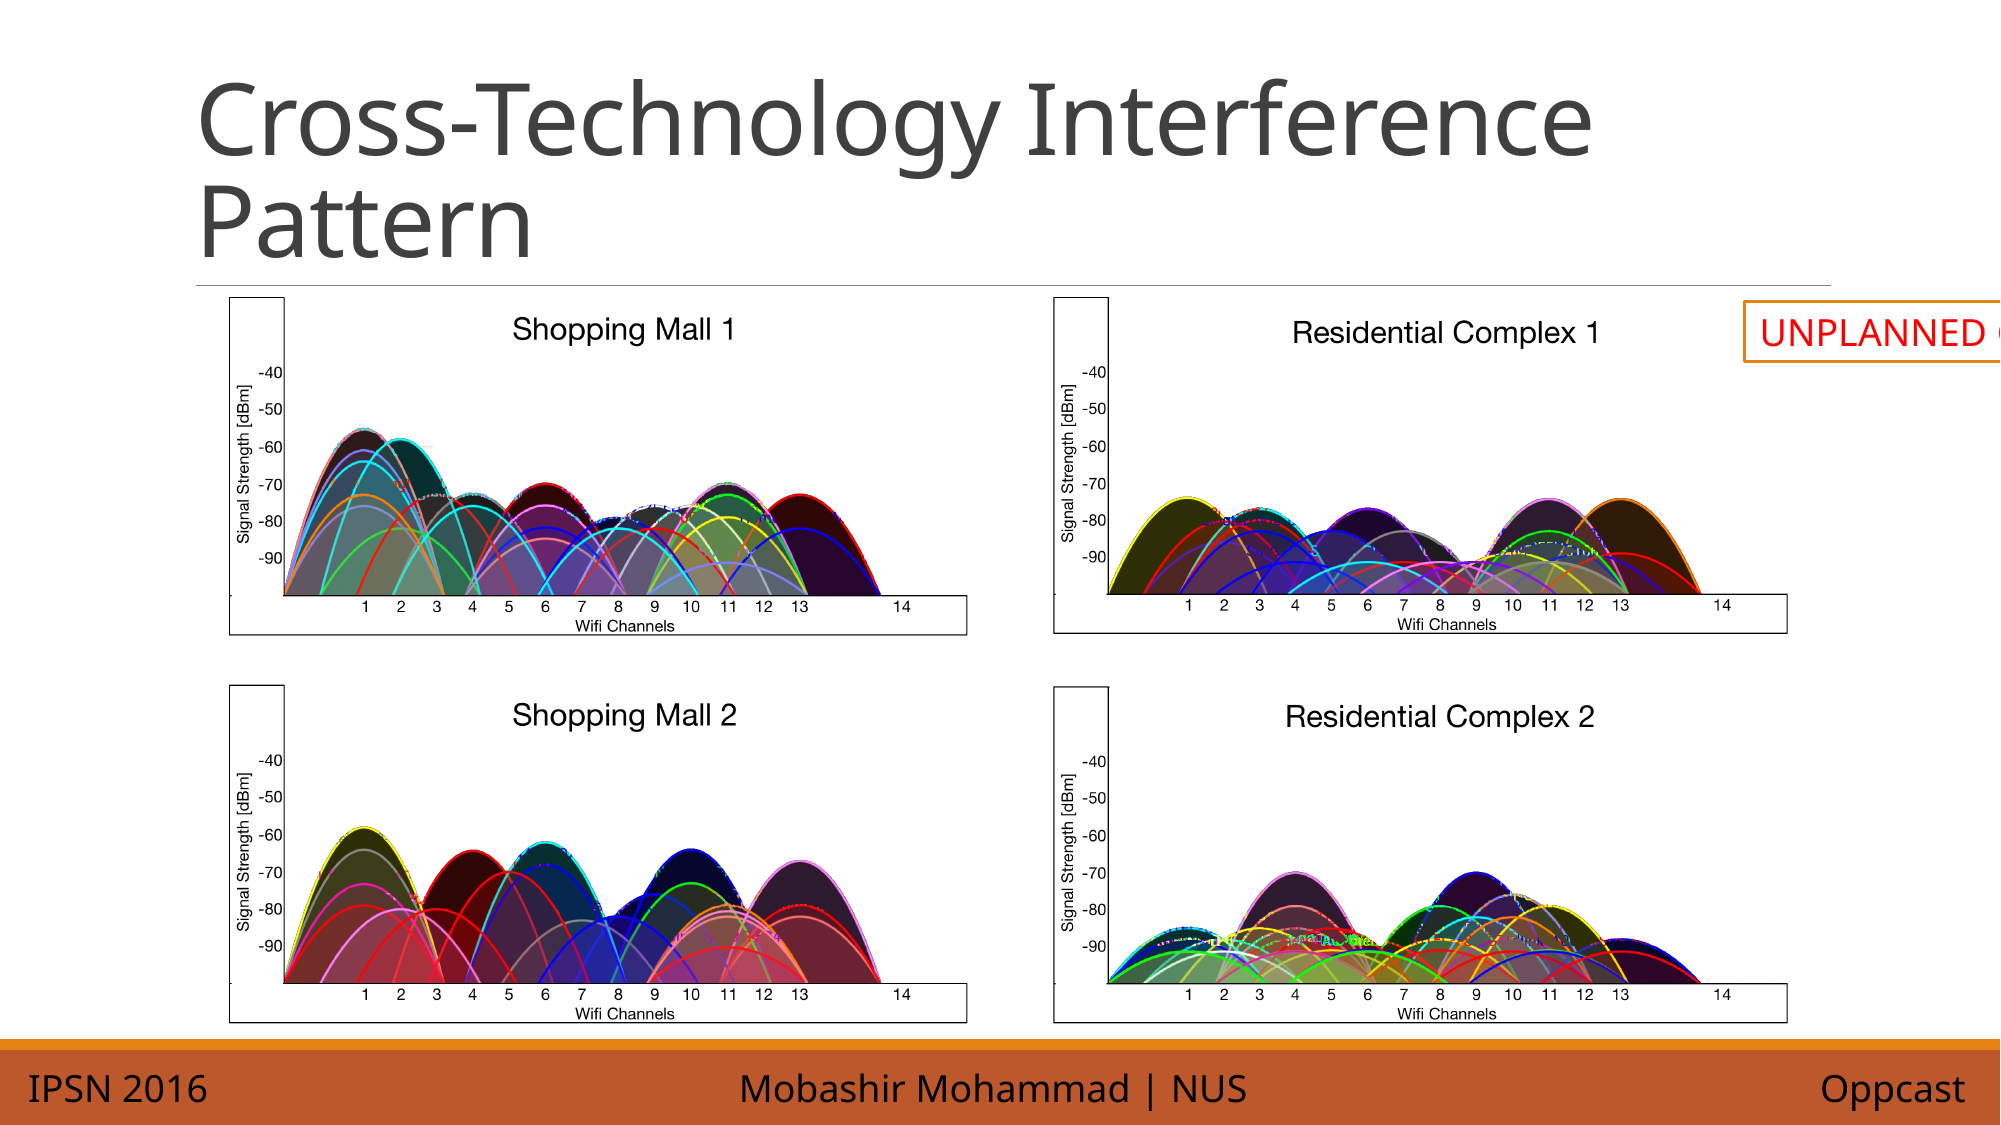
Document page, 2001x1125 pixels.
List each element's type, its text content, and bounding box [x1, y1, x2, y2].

text_box Mobashir Mohammad | NUS [724, 1057, 1263, 1117]
title Cross-Technology Interference Pattern [180, 47, 1830, 285]
text_box UNPLANNED CTI [1796, 300, 2000, 363]
text_box IPSN 2016 [13, 1057, 223, 1117]
picture [1051, 296, 1789, 1025]
picture [227, 296, 968, 1025]
text_box Oppcast [1805, 1057, 1981, 1117]
